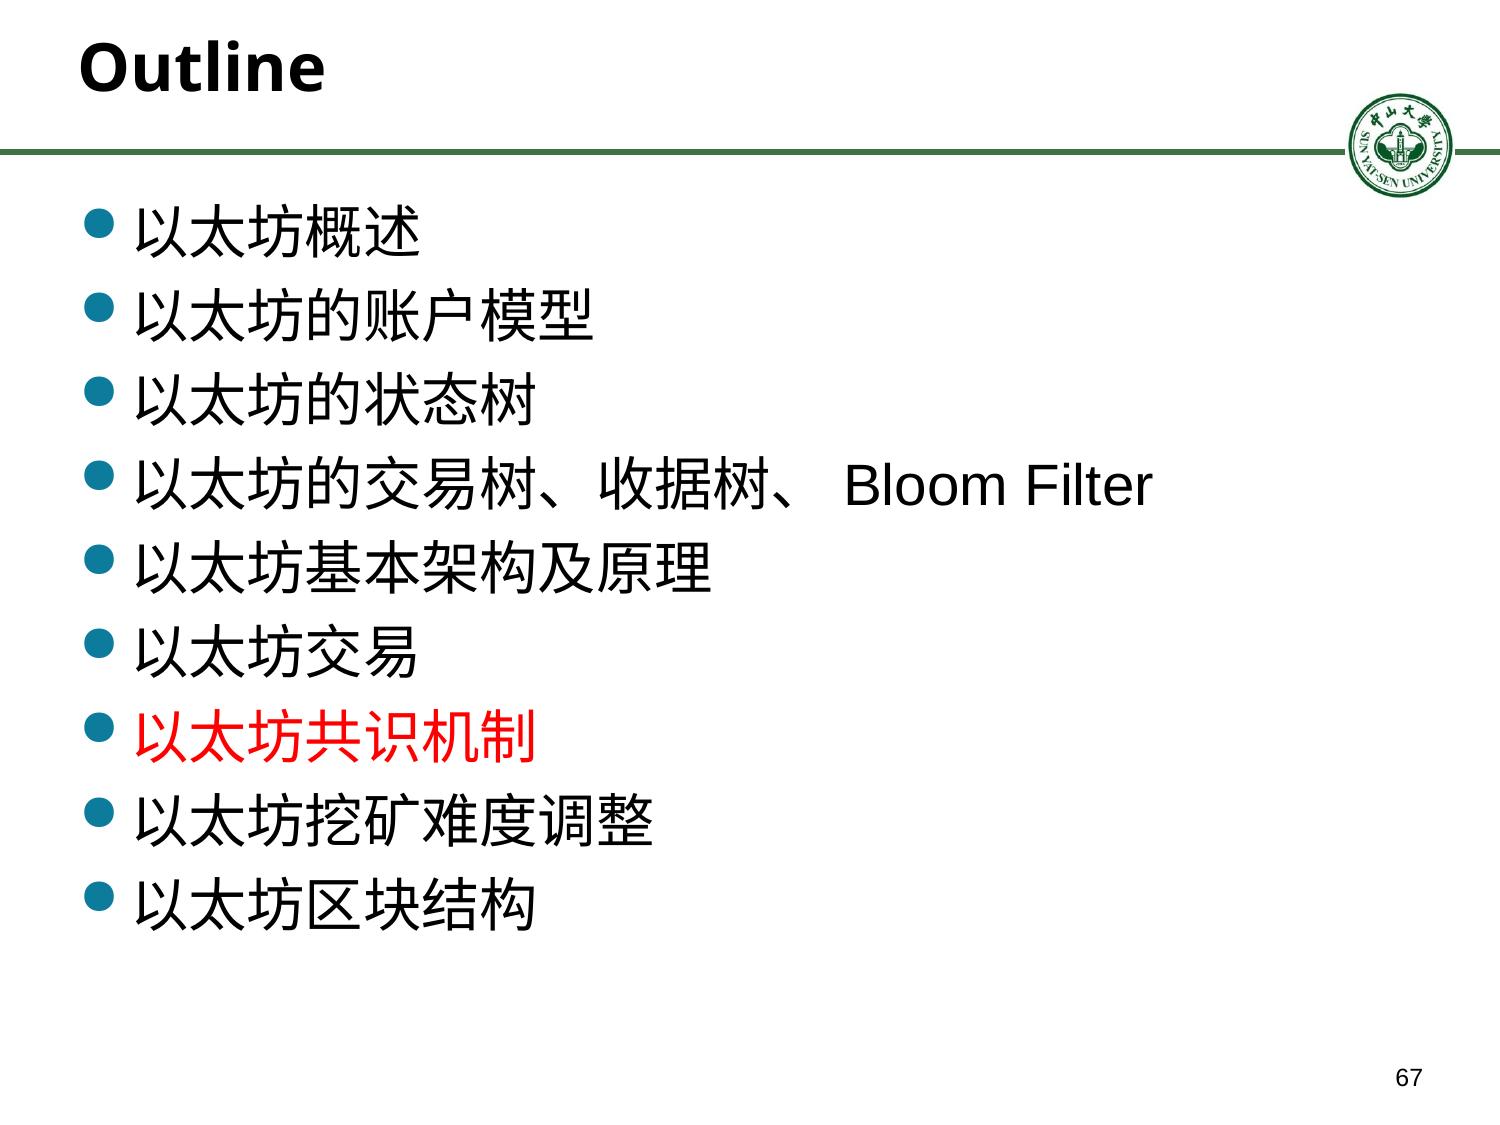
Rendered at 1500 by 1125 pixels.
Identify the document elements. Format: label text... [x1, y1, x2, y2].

picture [1345, 90, 1455, 200]
title Outline [62, 24, 1421, 113]
list 以太坊概述 以太坊的账户模型 以太坊的状态树 以太坊的交易树、收据树、Bloom Filter 以太坊基本架构及原理 以太坊交易 以太坊共识机制 以太坊挖矿难度调整 以太坊区块结构 [67, 187, 1432, 1038]
